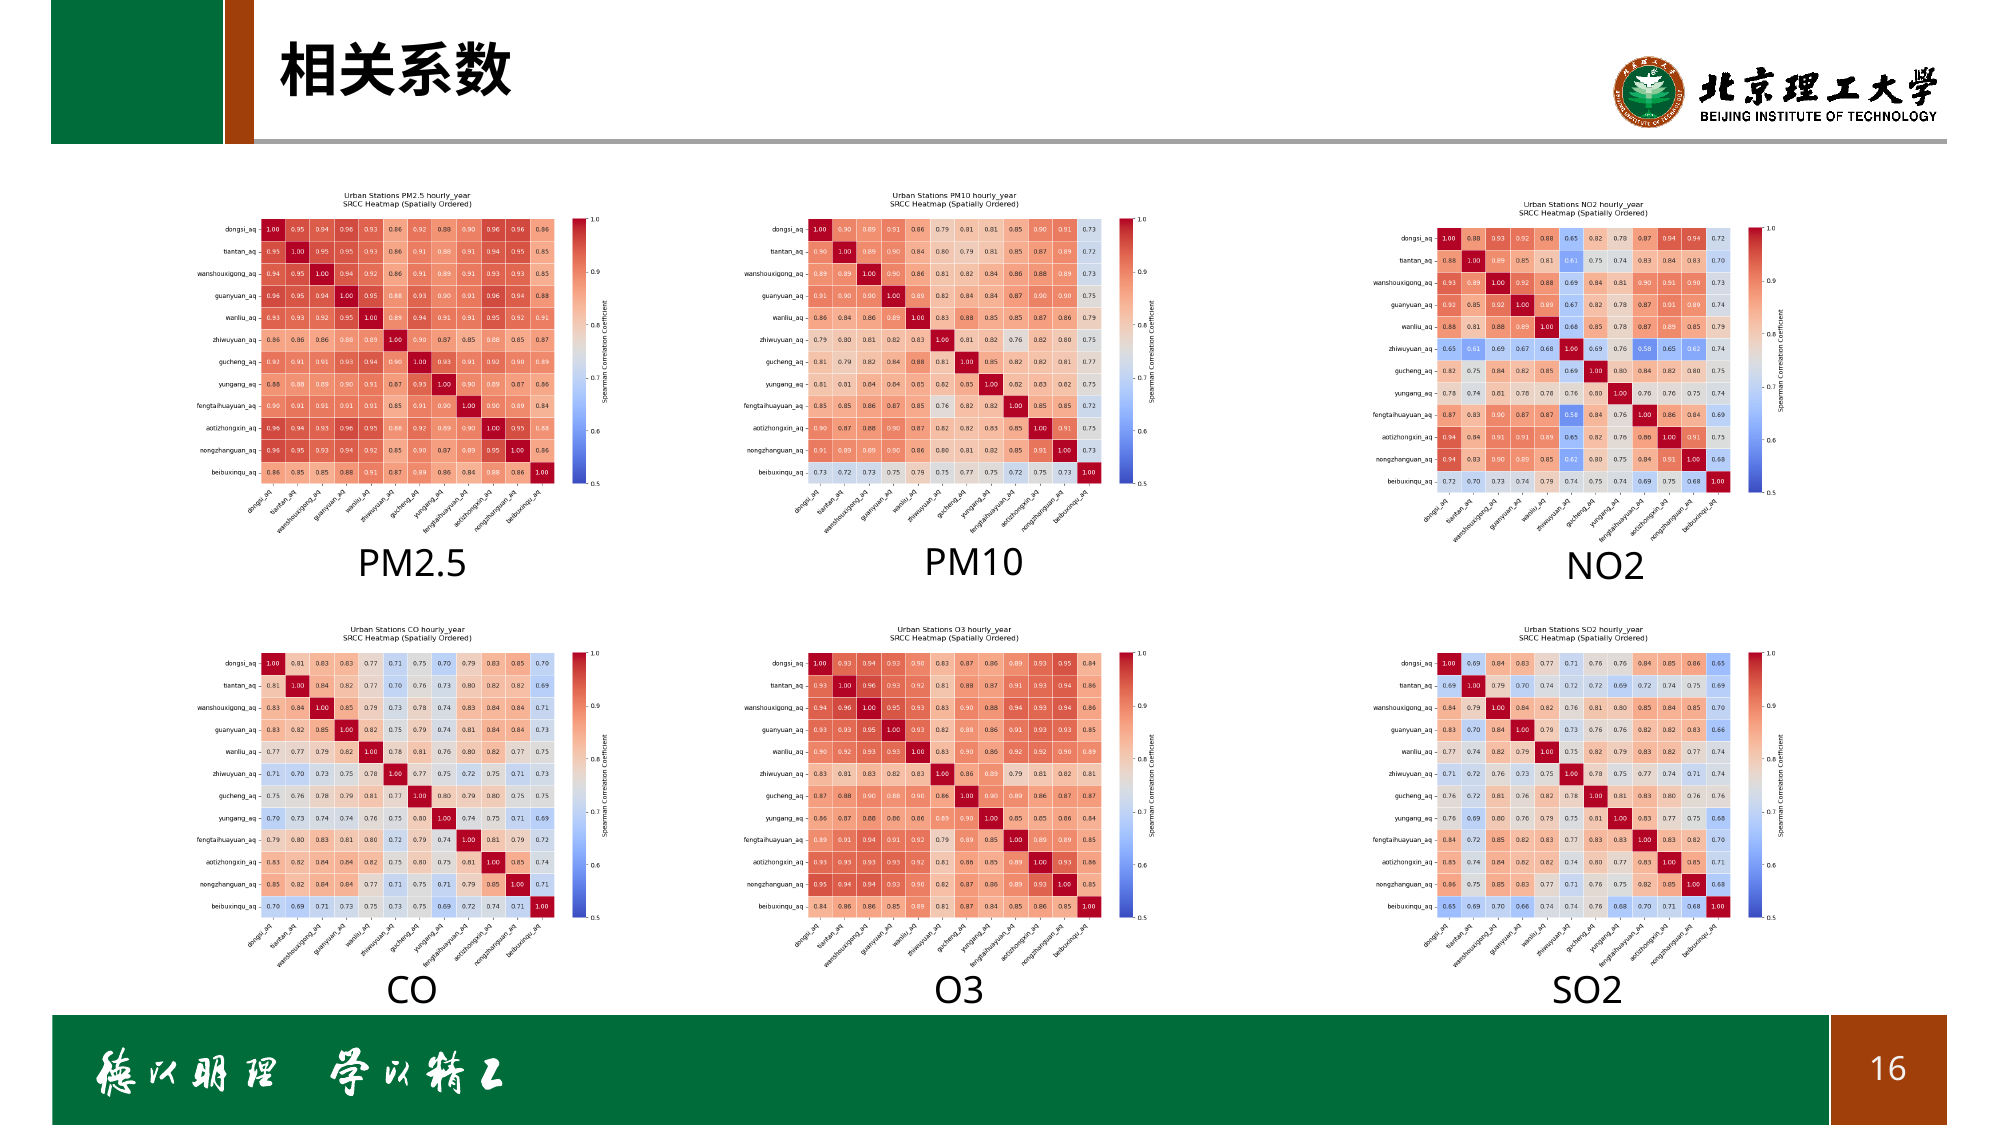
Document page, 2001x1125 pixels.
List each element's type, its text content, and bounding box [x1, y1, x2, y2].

picture [737, 186, 1181, 541]
text_box PM10 [858, 541, 1091, 590]
text_box PM2.5 [296, 541, 529, 591]
picture [190, 620, 634, 975]
text_box O3 [843, 975, 1075, 1018]
picture [737, 620, 1181, 975]
picture [1613, 56, 1937, 128]
picture [190, 186, 634, 541]
text_box NO2 [1489, 550, 1722, 595]
text_box CO [296, 975, 529, 1018]
text_box SO2 [1471, 975, 1704, 1018]
picture [1366, 195, 1810, 550]
picture [1366, 620, 1810, 975]
